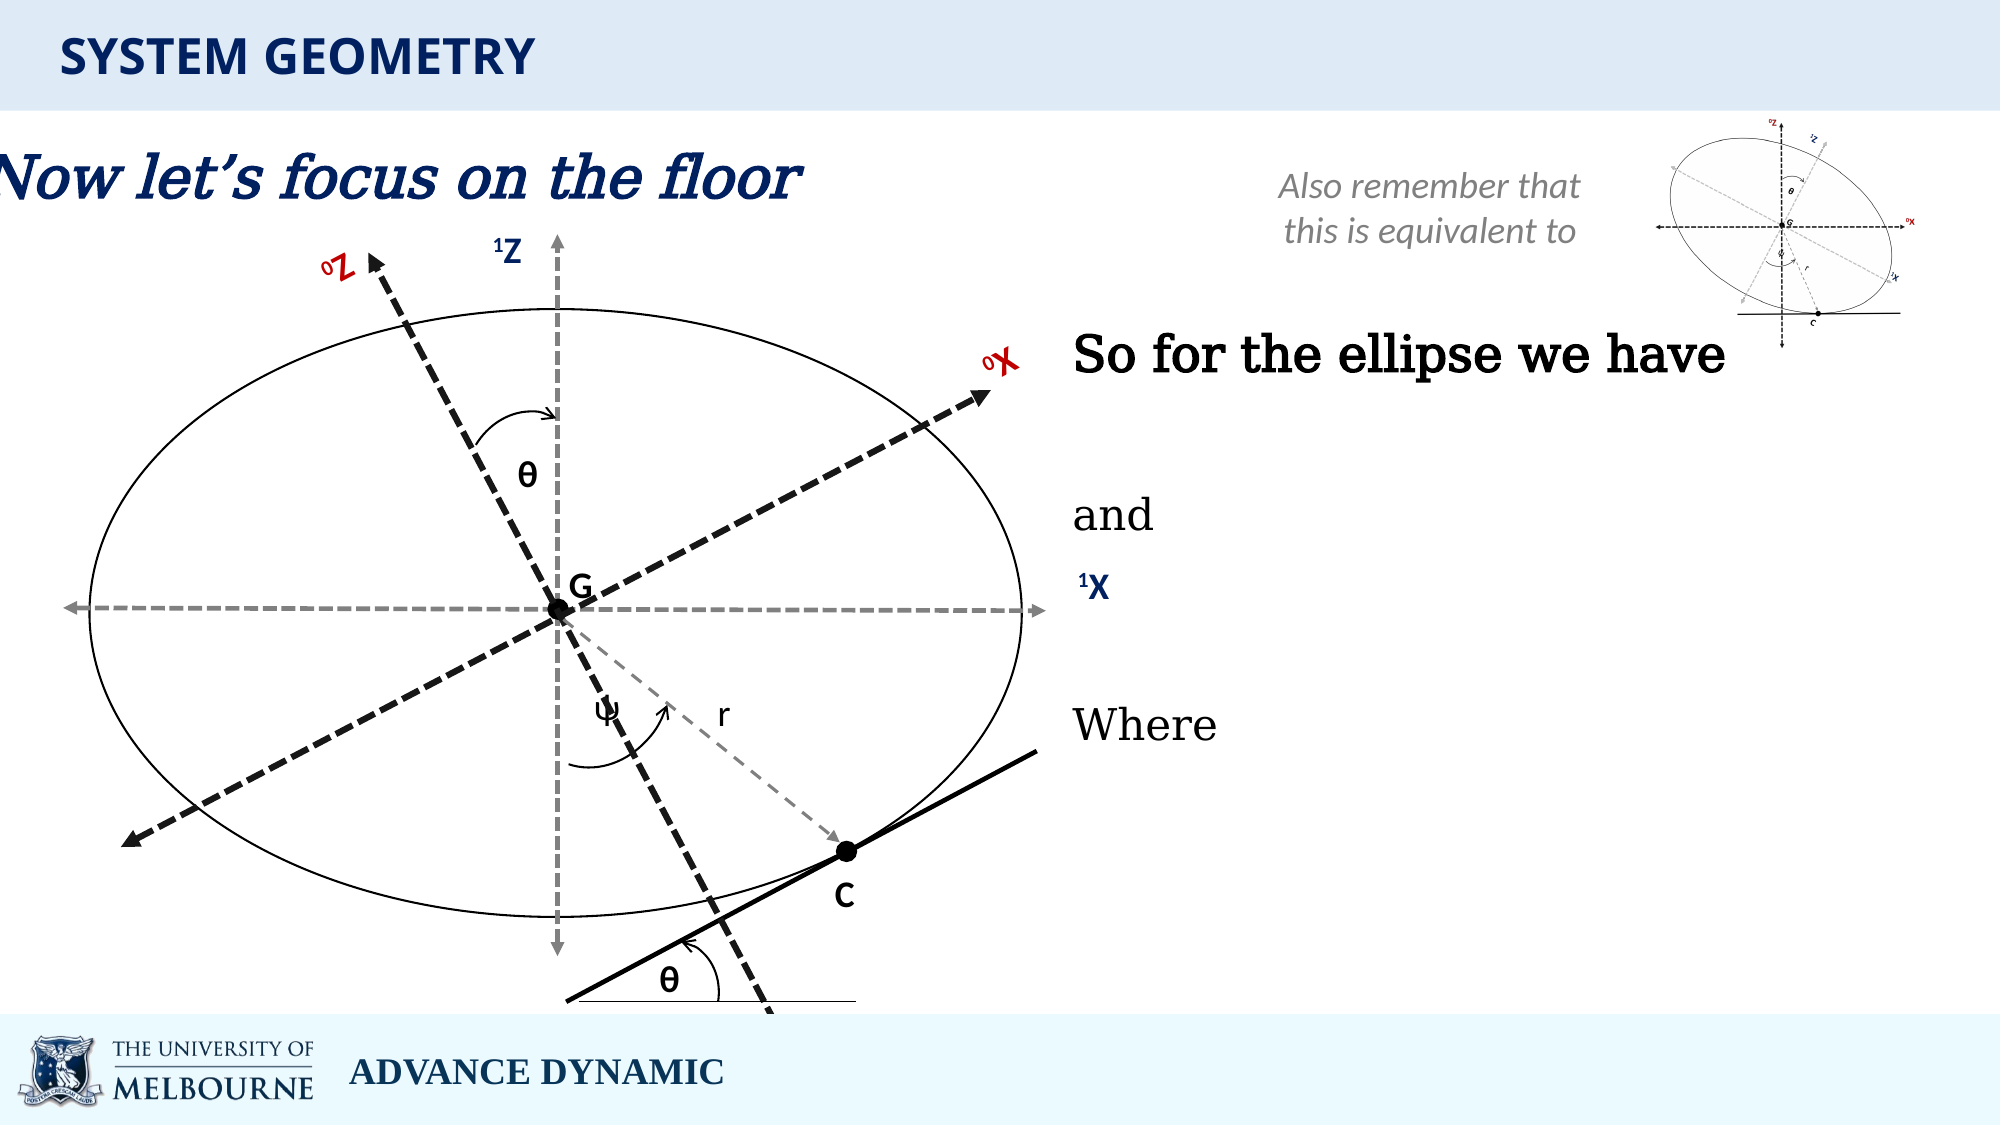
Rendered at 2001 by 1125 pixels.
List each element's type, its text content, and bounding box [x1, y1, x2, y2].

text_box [1094, 219, 1175, 1002]
text_box ADVANCE DYNAMIC [334, 1039, 741, 1099]
text_box Also remember that this is equivalent to [1250, 154, 1610, 259]
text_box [467, 409, 857, 1049]
text_box [332, 1013, 2000, 1125]
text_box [57, 164, 1094, 1035]
picture [1615, 77, 1966, 397]
text_box [0, 0, 2000, 112]
text_box SYSTEM GEOMETRY [44, 17, 551, 93]
text_box Now let’s focus on the floor [0, 131, 845, 217]
picture [0, 1014, 332, 1125]
